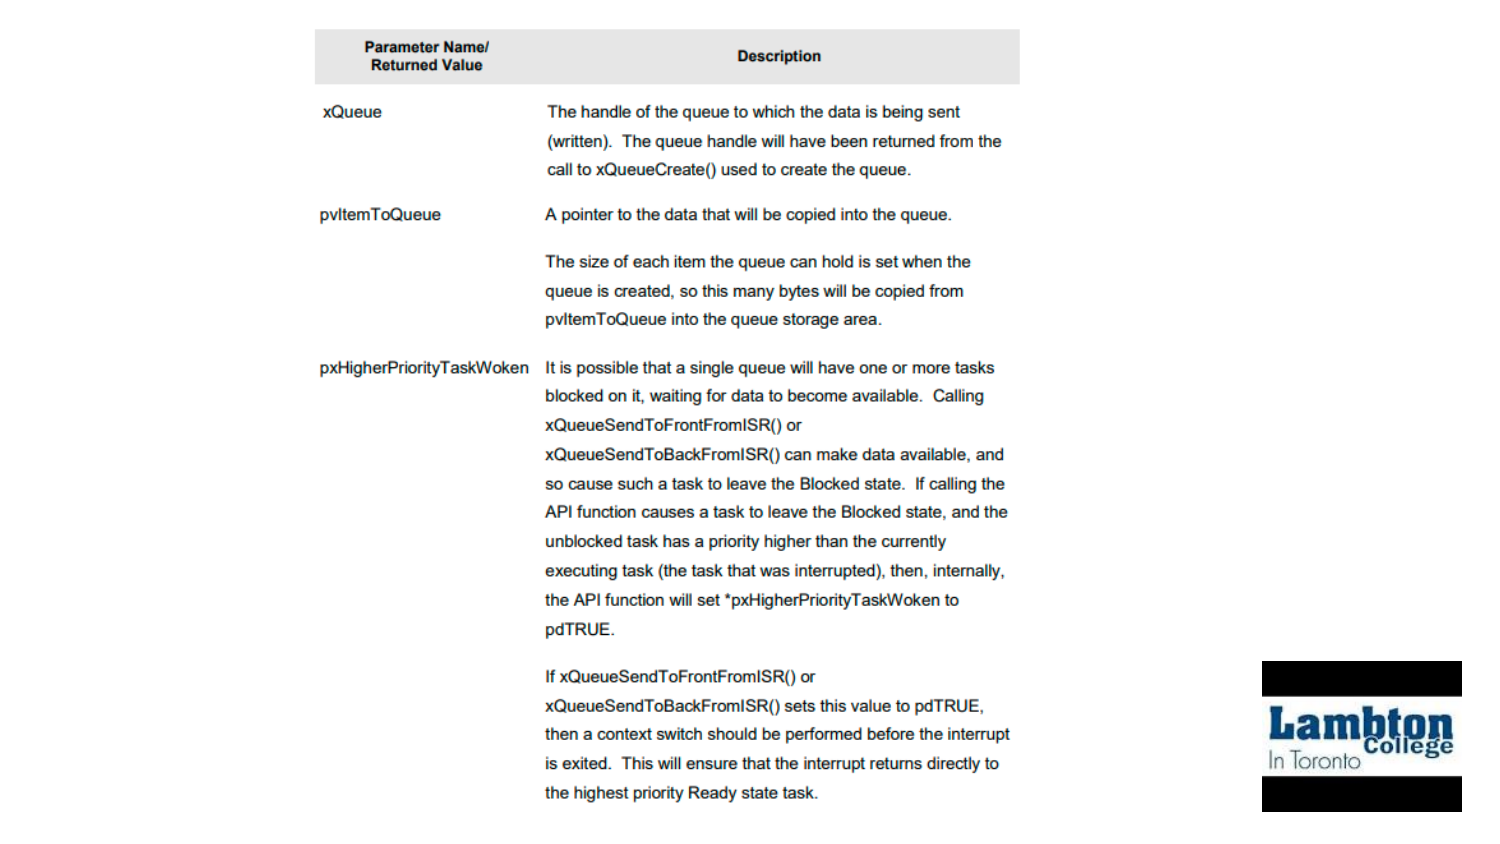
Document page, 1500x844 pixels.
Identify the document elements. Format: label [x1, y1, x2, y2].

picture [1262, 661, 1463, 812]
picture [310, 23, 1039, 814]
